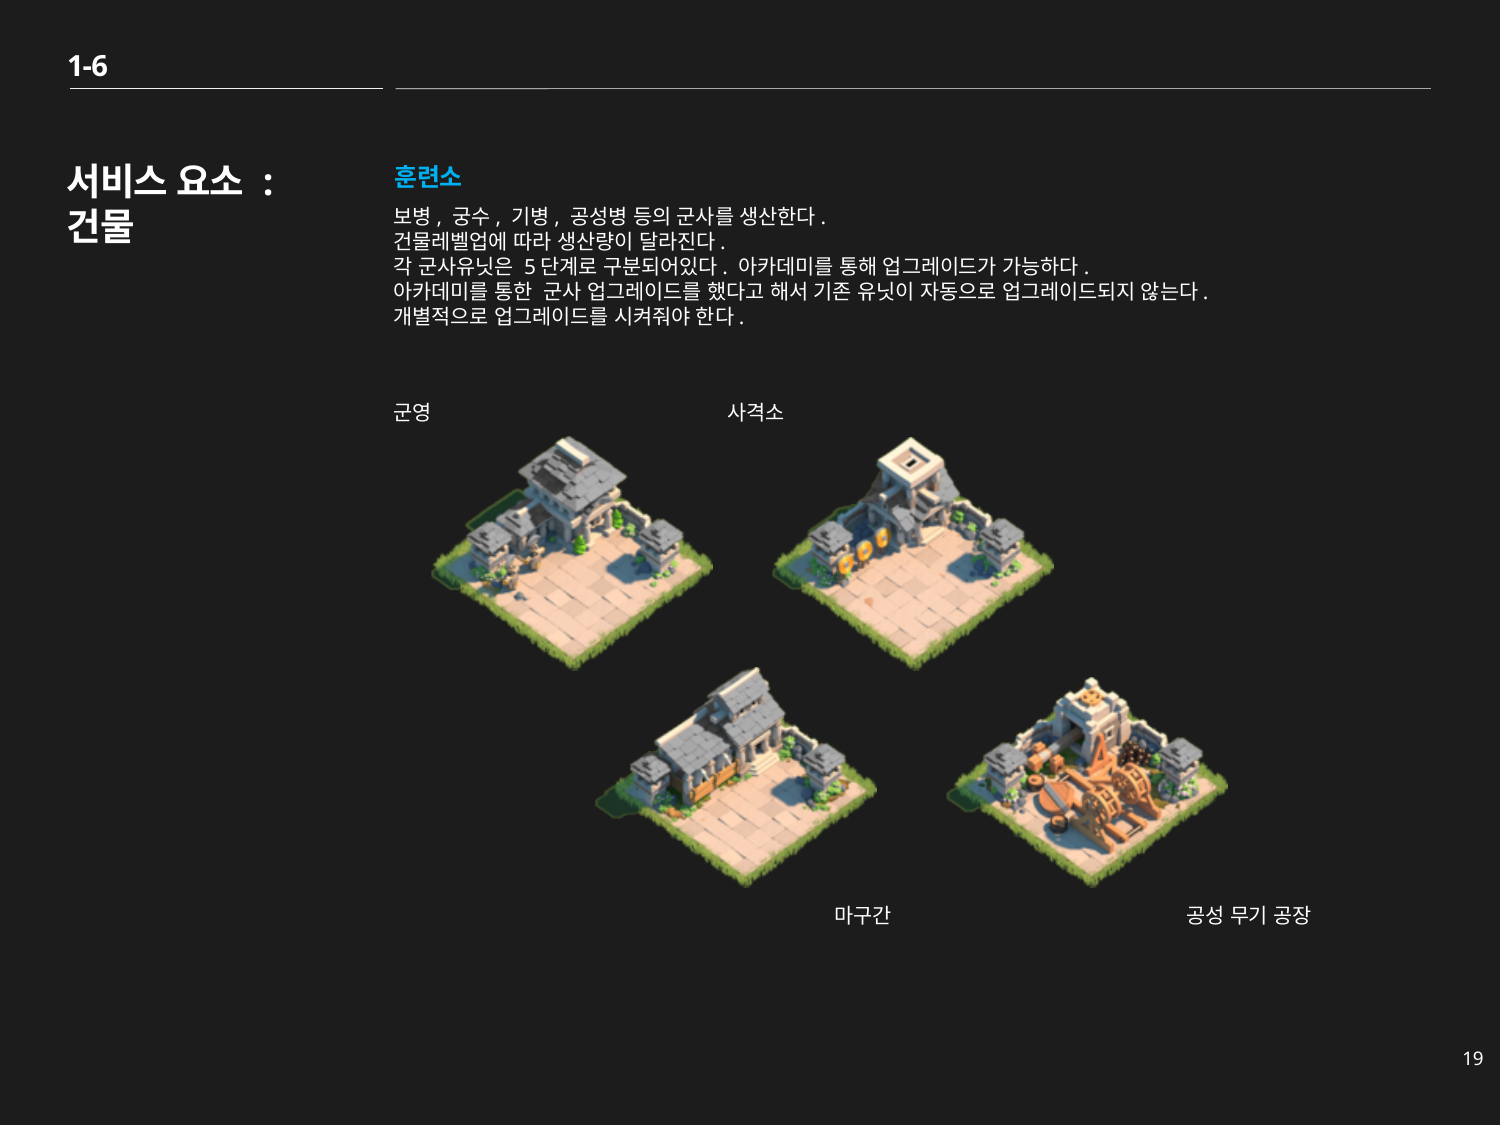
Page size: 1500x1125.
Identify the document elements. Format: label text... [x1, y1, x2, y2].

picture [946, 676, 1228, 889]
text_box 보병, 궁수, 기병, 공성병 등의 군사를 생산한다. 건물레벨업에 따라 생산량이 달라진다. 각 군사유닛은 5단계로 구분되어있다. 아카데미를 통해 업그레이드가 가능하다. 아카데미를 통한 군사 업그레이드를 했다고 해서 기존 유닛이 자동으로 업그레이드되지 않는다. 개별적으로 업그레이드를 시켜줘야 한다. [378, 196, 1296, 336]
text_box 19 [1377, 1039, 1499, 1080]
text_box 군영 [379, 392, 596, 432]
text_box 사격소 [712, 392, 929, 432]
picture [430, 436, 1054, 889]
text_box 1-6 [52, 39, 123, 90]
text_box 공성 무기 공장 [1171, 894, 1388, 935]
title 서비스 요소 : 건물 [51, 150, 324, 392]
text_box 마구간 [820, 894, 1037, 935]
text_box 훈련소 [379, 154, 1178, 196]
